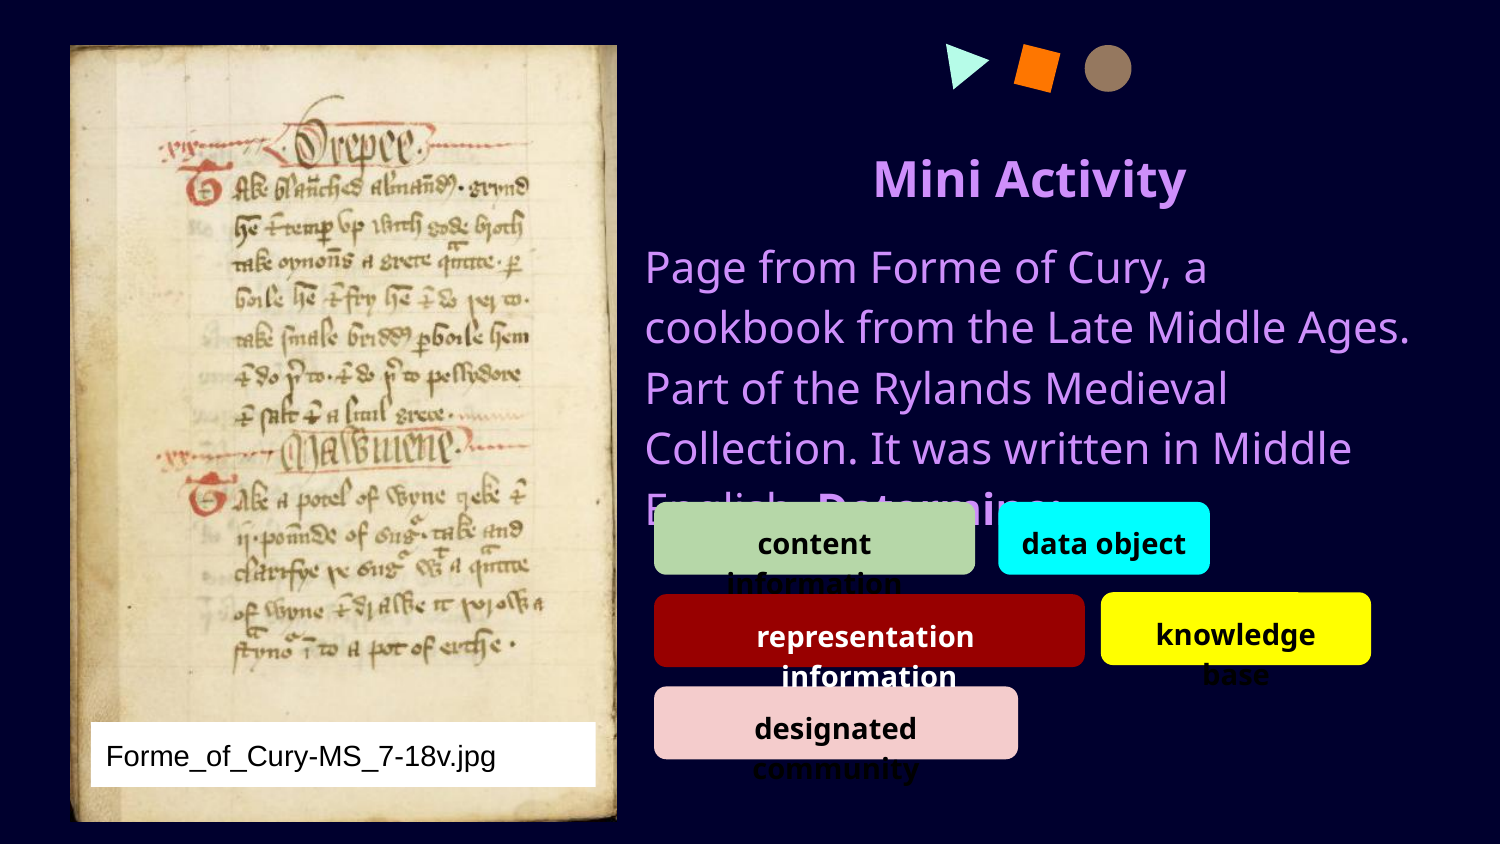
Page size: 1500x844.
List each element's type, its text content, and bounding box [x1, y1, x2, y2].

text_box content information [654, 501, 976, 575]
text_box representation information [654, 594, 1085, 668]
text_box data object [998, 501, 1210, 575]
text_box knowledge base [1100, 592, 1372, 666]
text_box Mini Activity Page from Forme of Cury, a cookbook from the Late Middle Ages. Part of the Rylands Medieval Collection. It was written in Middle English. Determine: [629, 123, 1431, 549]
text_box [1013, 44, 1061, 93]
text_box [945, 43, 990, 90]
picture [69, 45, 617, 822]
text_box [1084, 45, 1132, 92]
text_box designated community [654, 686, 1019, 760]
